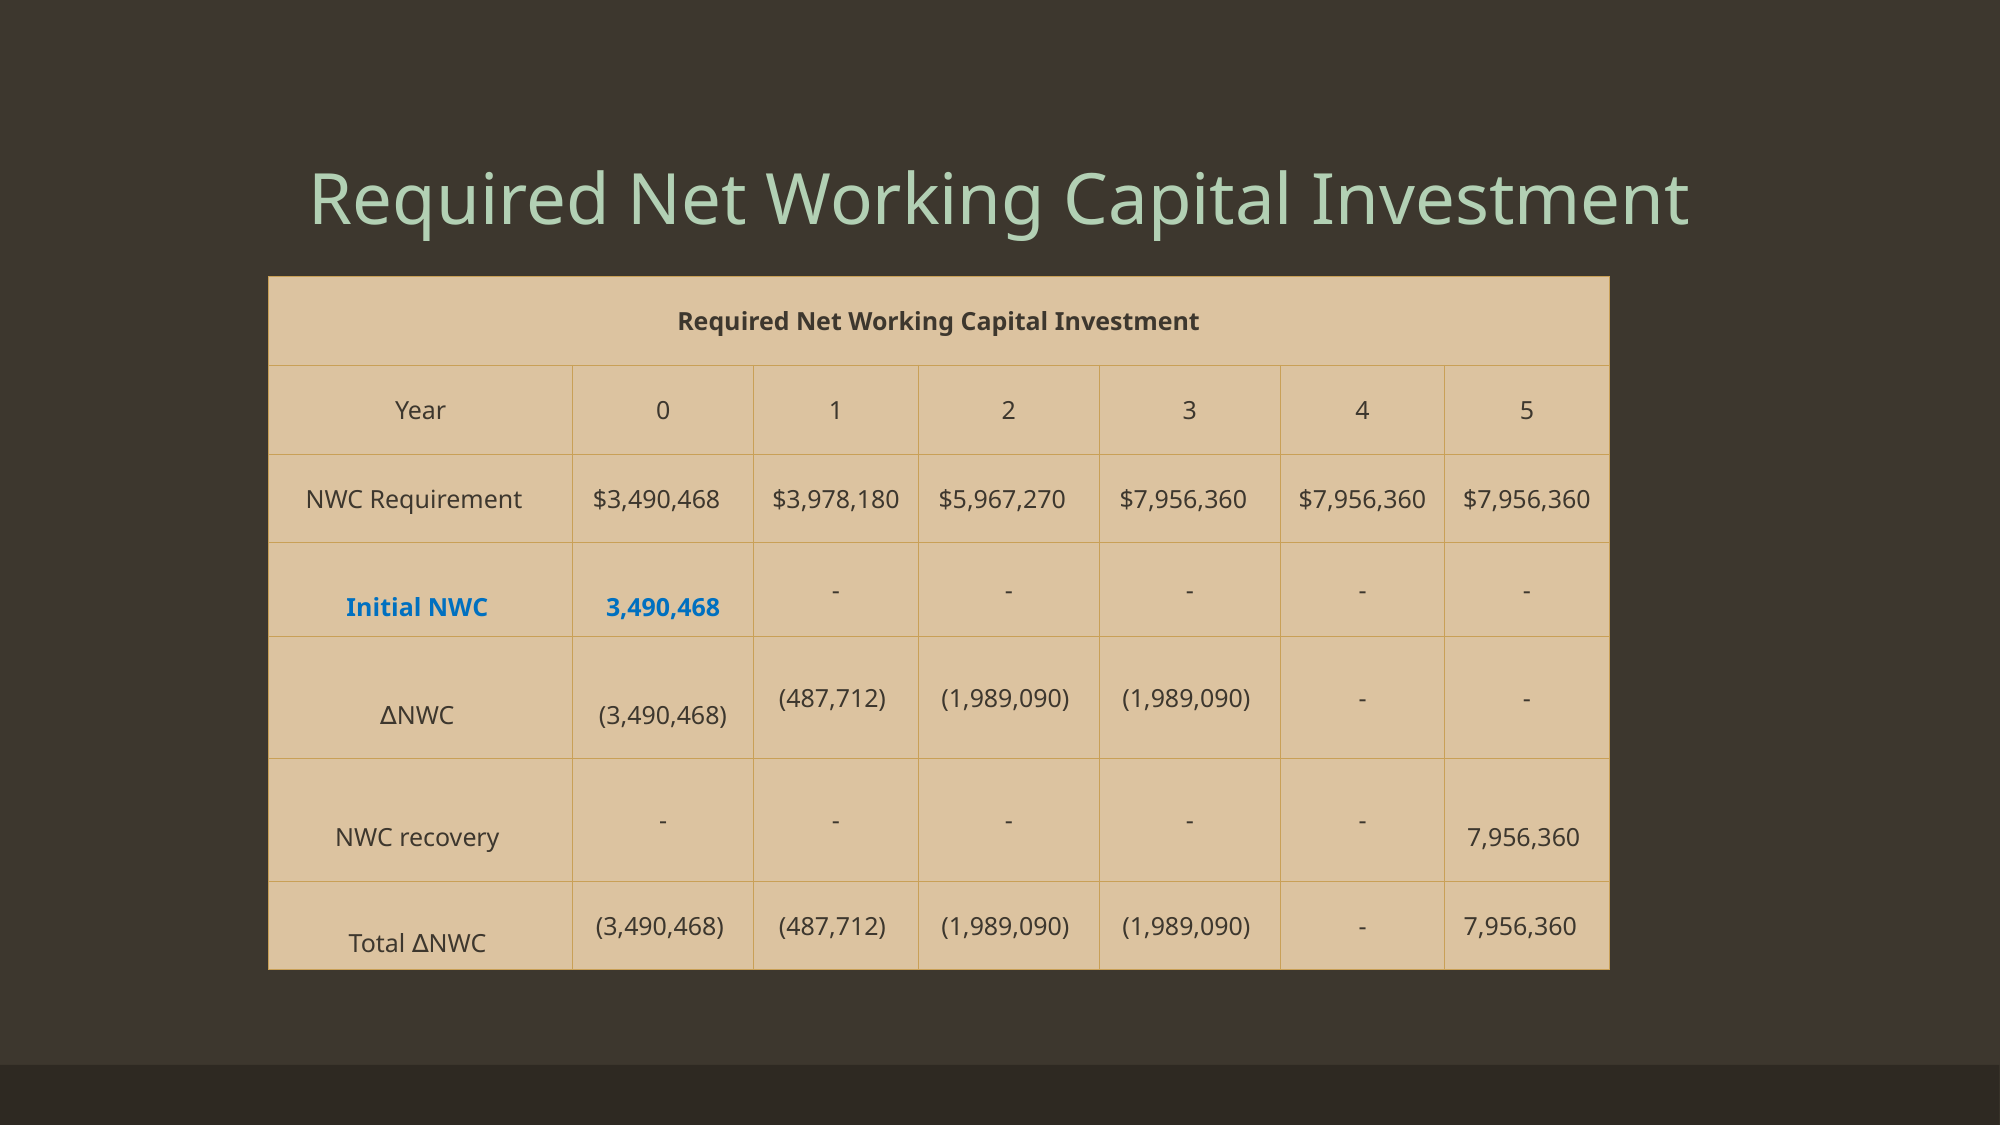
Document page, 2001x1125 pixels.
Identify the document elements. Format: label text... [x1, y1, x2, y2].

table_cell - [919, 759, 1099, 881]
table_cell $5,967,270 [919, 455, 1099, 542]
table_cell 0 [573, 366, 753, 454]
table_cell $3,490,468 [573, 455, 753, 542]
table_cell 1 [754, 366, 918, 454]
table_cell - [1445, 637, 1609, 758]
table_cell $7,956,360 [1100, 455, 1280, 542]
table_cell 4 [1281, 366, 1444, 454]
table_cell 2 [919, 366, 1099, 454]
table_cell - [754, 543, 918, 636]
table_cell - [1281, 882, 1444, 969]
table_cell (3,490,468) [573, 882, 753, 969]
table_cell - [1100, 543, 1280, 636]
table_cell Year [269, 366, 572, 454]
table_cell $7,956,360 [1281, 455, 1444, 542]
table_cell Initial NWC [269, 543, 572, 636]
table_cell 7,956,360 [1445, 759, 1609, 881]
table_cell (1,989,090) [919, 637, 1099, 758]
table_cell 5 [1445, 366, 1609, 454]
table_cell Total ∆NWC [269, 882, 572, 969]
table_cell (1,989,090) [919, 882, 1099, 969]
table_cell (3,490,468) [573, 637, 753, 758]
table_header Required Net Working Capital Investment [269, 277, 1609, 365]
table_cell (1,989,090) [1100, 882, 1280, 969]
table_cell 3 [1100, 366, 1280, 454]
table_cell - [1281, 637, 1444, 758]
table_cell - [1100, 759, 1280, 881]
table_cell NWC Requirement [269, 455, 572, 542]
table_cell (1,989,090) [1100, 637, 1280, 758]
table_cell ∆NWC [269, 637, 572, 758]
table_cell - [754, 759, 918, 881]
table_cell 3,490,468 [573, 543, 753, 636]
table_cell NWC recovery [269, 759, 572, 881]
title Required Net Working Capital Investment [137, 59, 1863, 248]
table_cell $7,956,360 [1445, 455, 1609, 542]
table_cell - [573, 759, 753, 881]
table_cell - [1445, 543, 1609, 636]
table_cell - [919, 543, 1099, 636]
table_cell (487,712) [754, 637, 918, 758]
table_cell - [1281, 543, 1444, 636]
table_cell - [1281, 759, 1444, 881]
table_cell (487,712) [754, 882, 918, 969]
table_cell $3,978,180 [754, 455, 918, 542]
table_cell 7,956,360 [1445, 882, 1609, 969]
